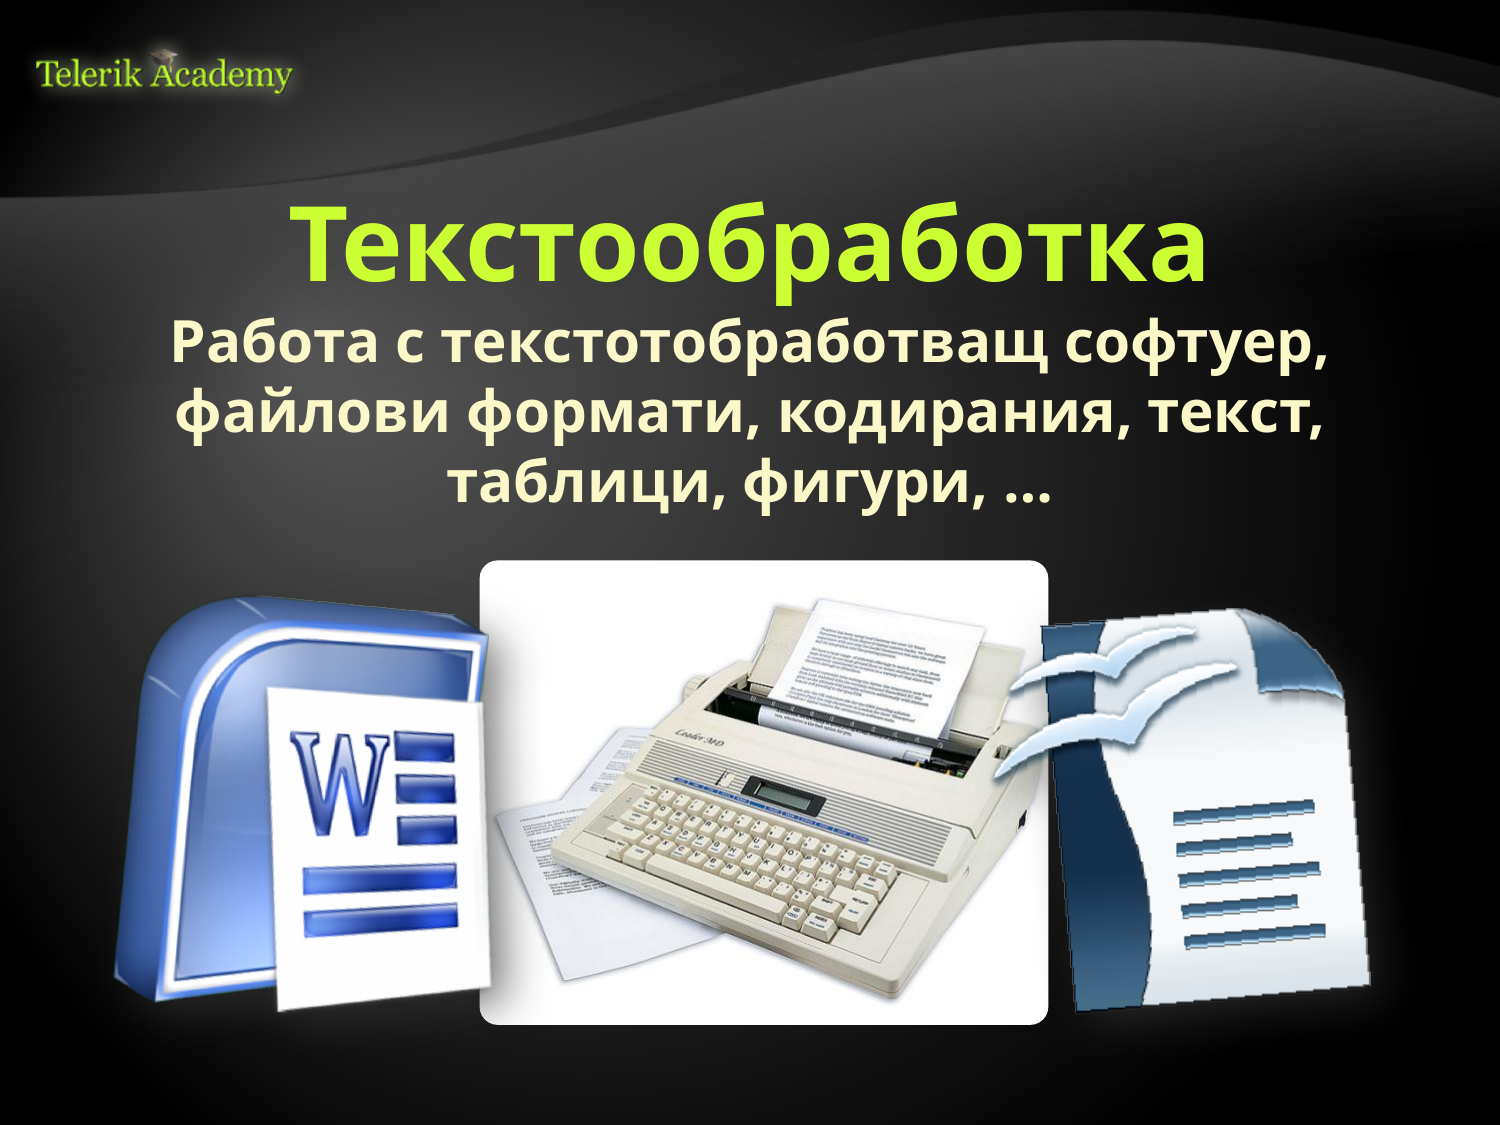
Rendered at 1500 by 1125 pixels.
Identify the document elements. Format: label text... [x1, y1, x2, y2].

subtitle Работа с текстотобработващ софтуер, файлови формати, кодирания, текст, таблици, фигури, … [99, 337, 1400, 481]
title Текстообработка [99, 187, 1400, 300]
picture [0, 0, 1500, 1125]
